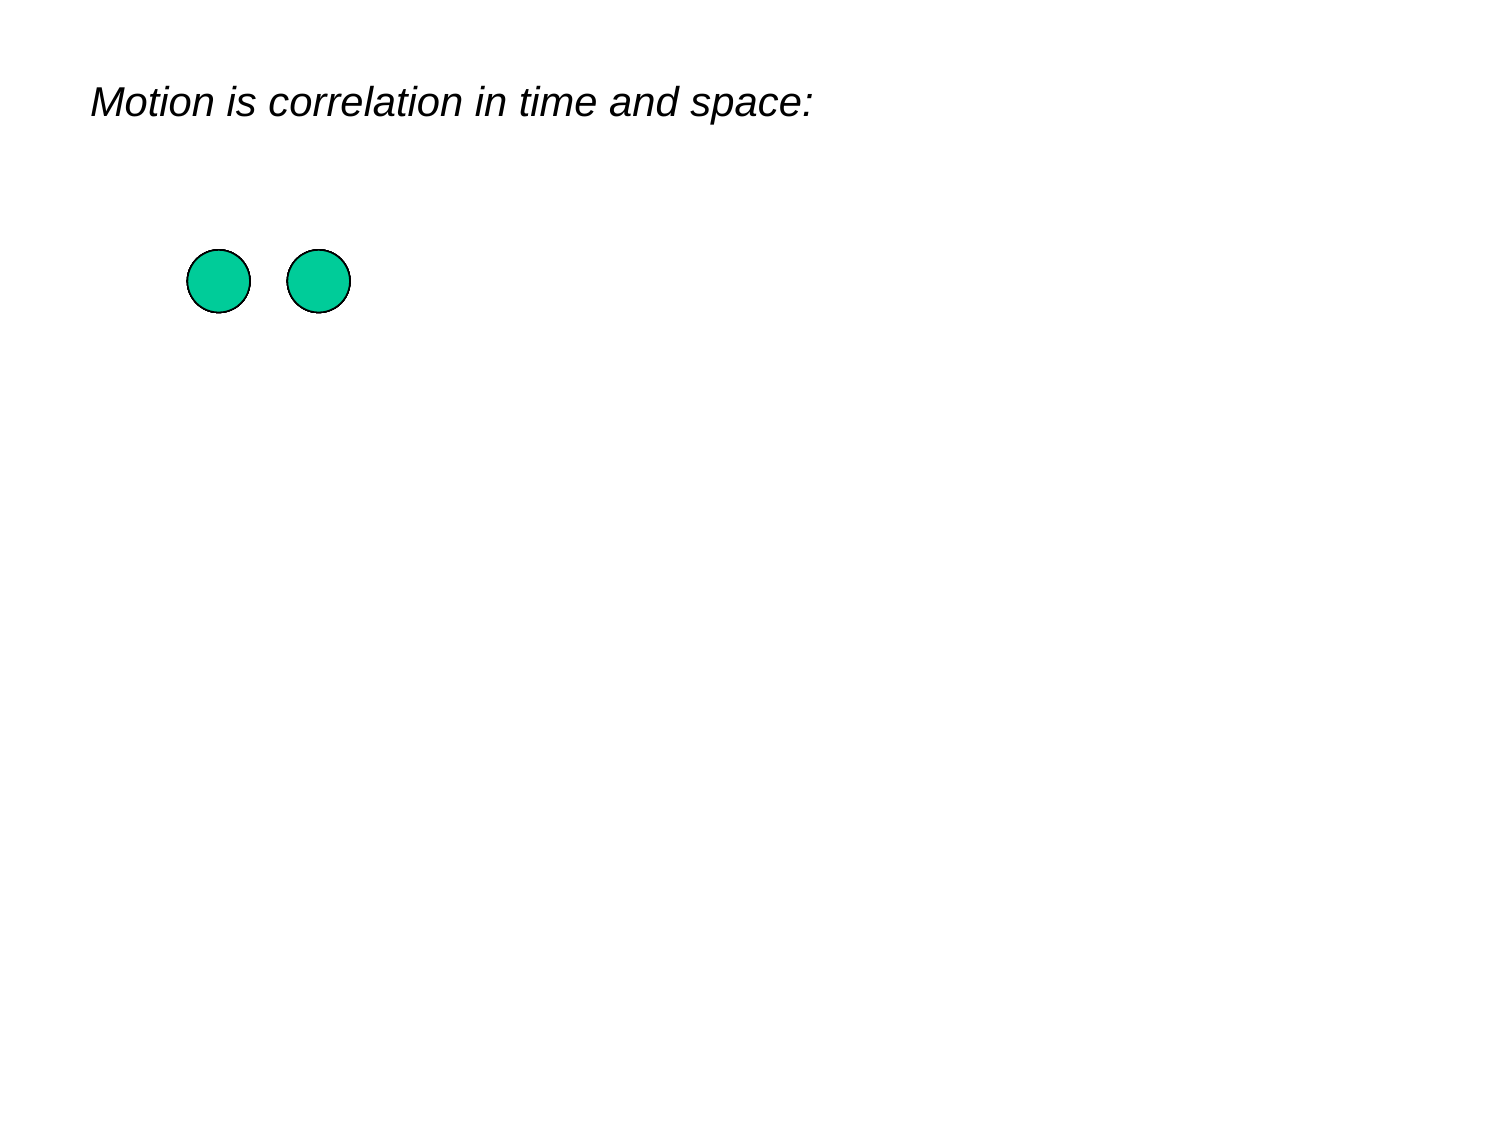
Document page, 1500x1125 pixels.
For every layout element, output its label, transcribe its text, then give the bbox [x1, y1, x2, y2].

text_box [187, 249, 250, 313]
text_box [287, 249, 350, 313]
title Motion is correlation in time and space: [75, 50, 1188, 150]
